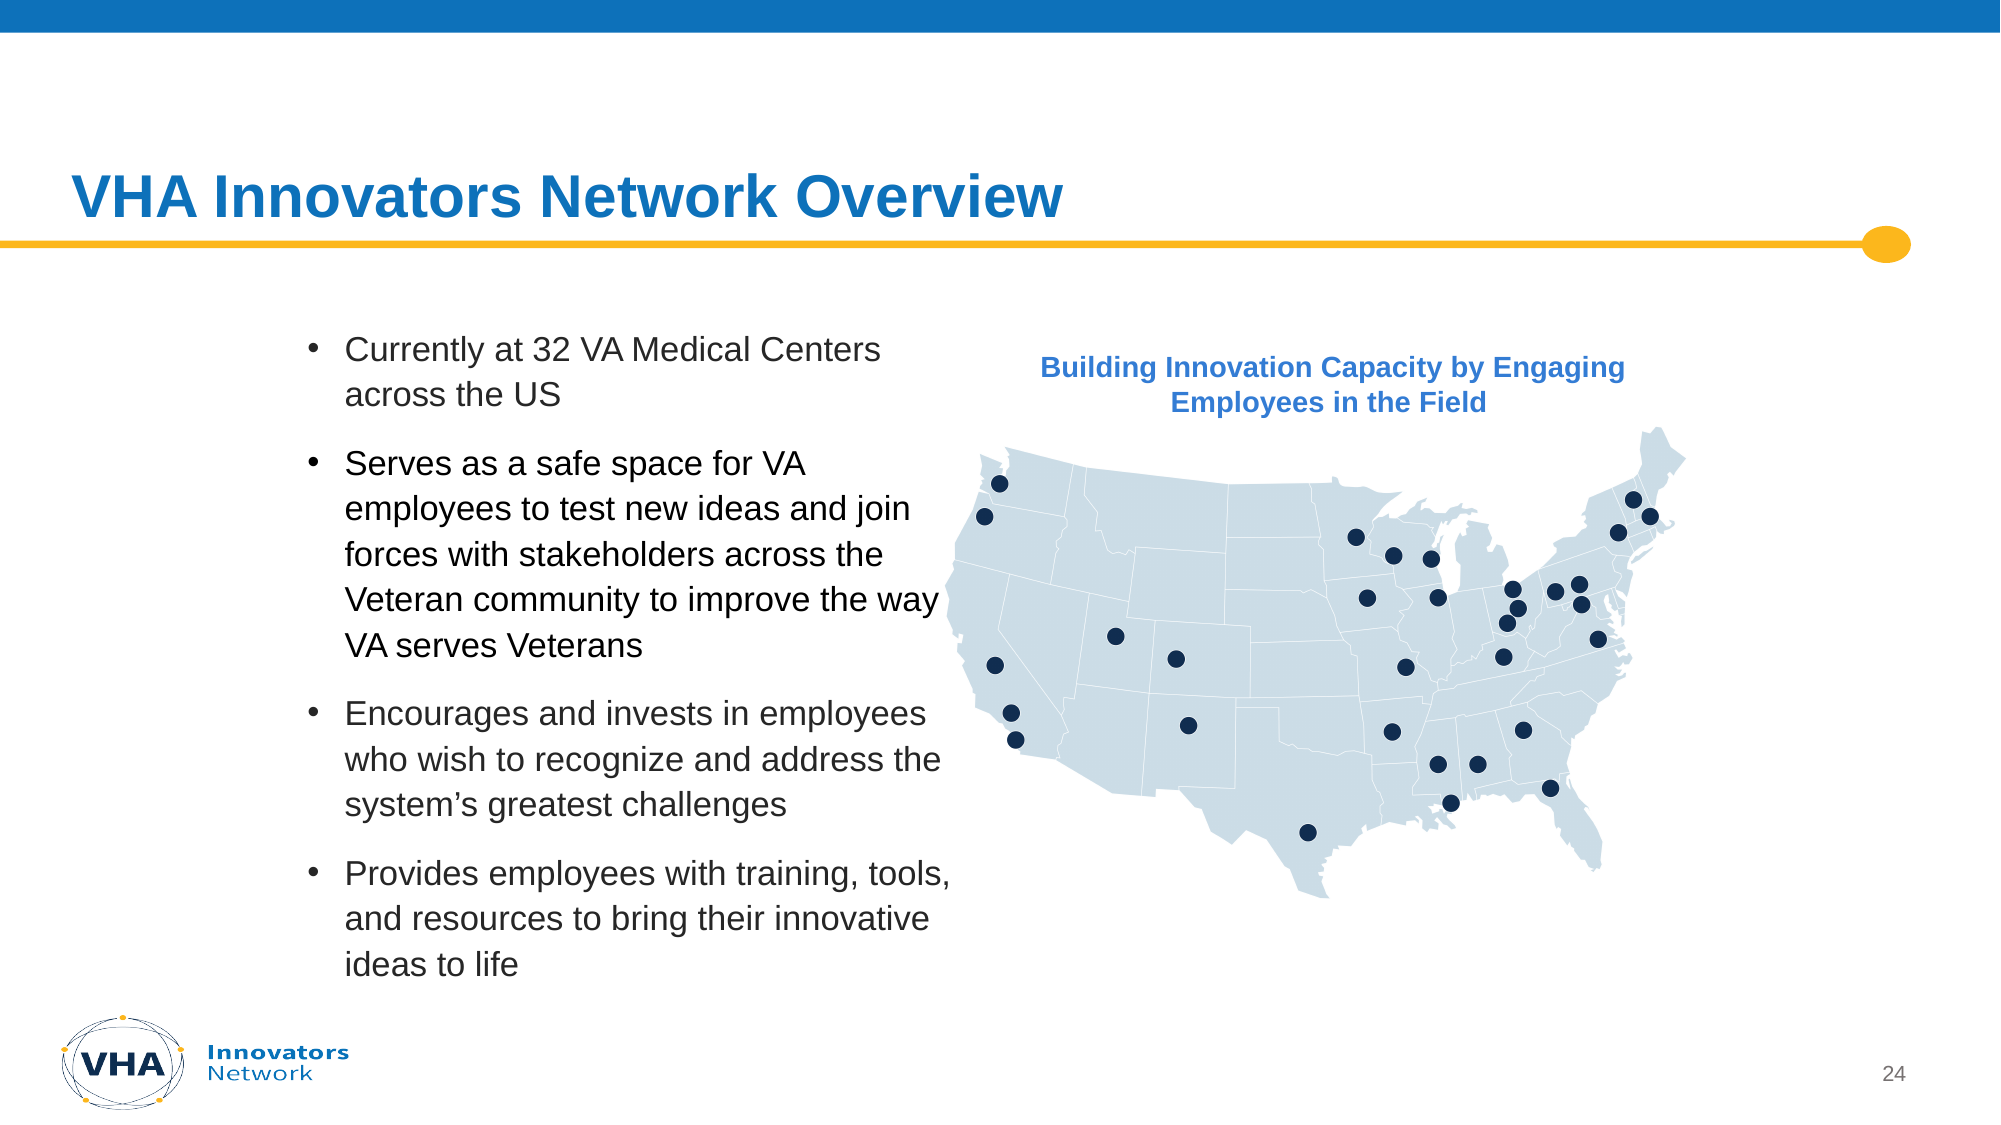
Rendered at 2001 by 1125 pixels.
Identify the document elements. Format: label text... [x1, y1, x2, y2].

text_box Building Innovation Capacity by Engaging Employees in the Field [994, 341, 1673, 426]
picture [944, 426, 1687, 899]
list Currently at 32 VA Medical Centers across the US Serves as a safe space for VA employees to test new ideas and join forces with stakeholders across the Veteran community to improve the way VA serves Veterans Encourages and invests in employees who wish to recognize and address the system’s greatest challenges Provides employees with training, tools, and resources to bring their innovative ideas to life [292, 315, 968, 991]
slide_number 24 [1471, 1042, 1922, 1103]
title VHA Innovators Network Overview [56, 59, 1862, 239]
picture [61, 1015, 356, 1110]
